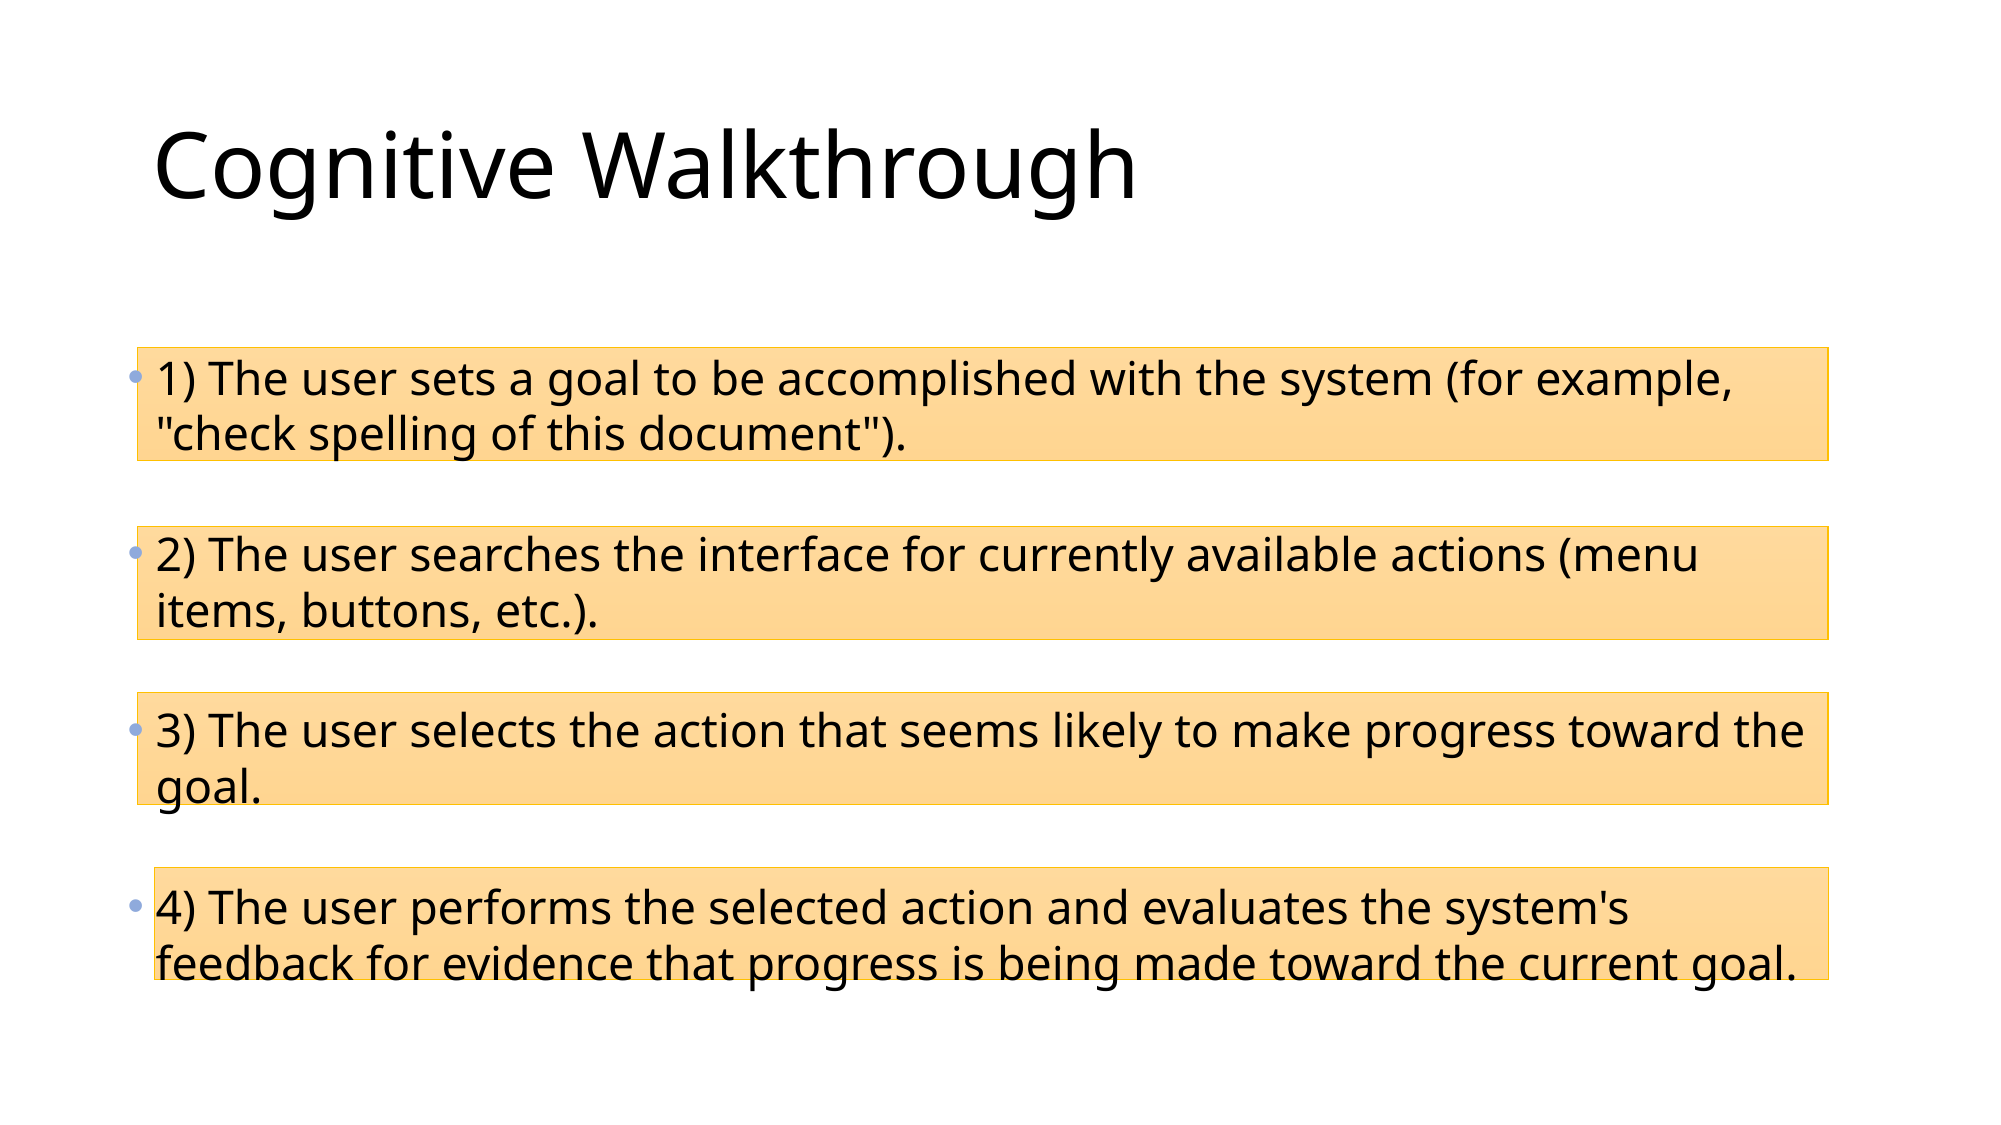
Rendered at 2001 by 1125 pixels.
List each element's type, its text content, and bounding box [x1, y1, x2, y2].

title Cognitive Walkthrough [137, 59, 1863, 278]
text_box 1) The user sets a goal to be accomplished with the system (for example, "check spelling of this document"). 2) The user searches the interface for currently available actions (menu items, buttons, etc.). 3) The user selects the action that seems likely to make progress toward the goal. 4) The user performs the selected action and evaluates the system's feedback for evidence that progress is being made toward the current goal. [57, 340, 1829, 1050]
